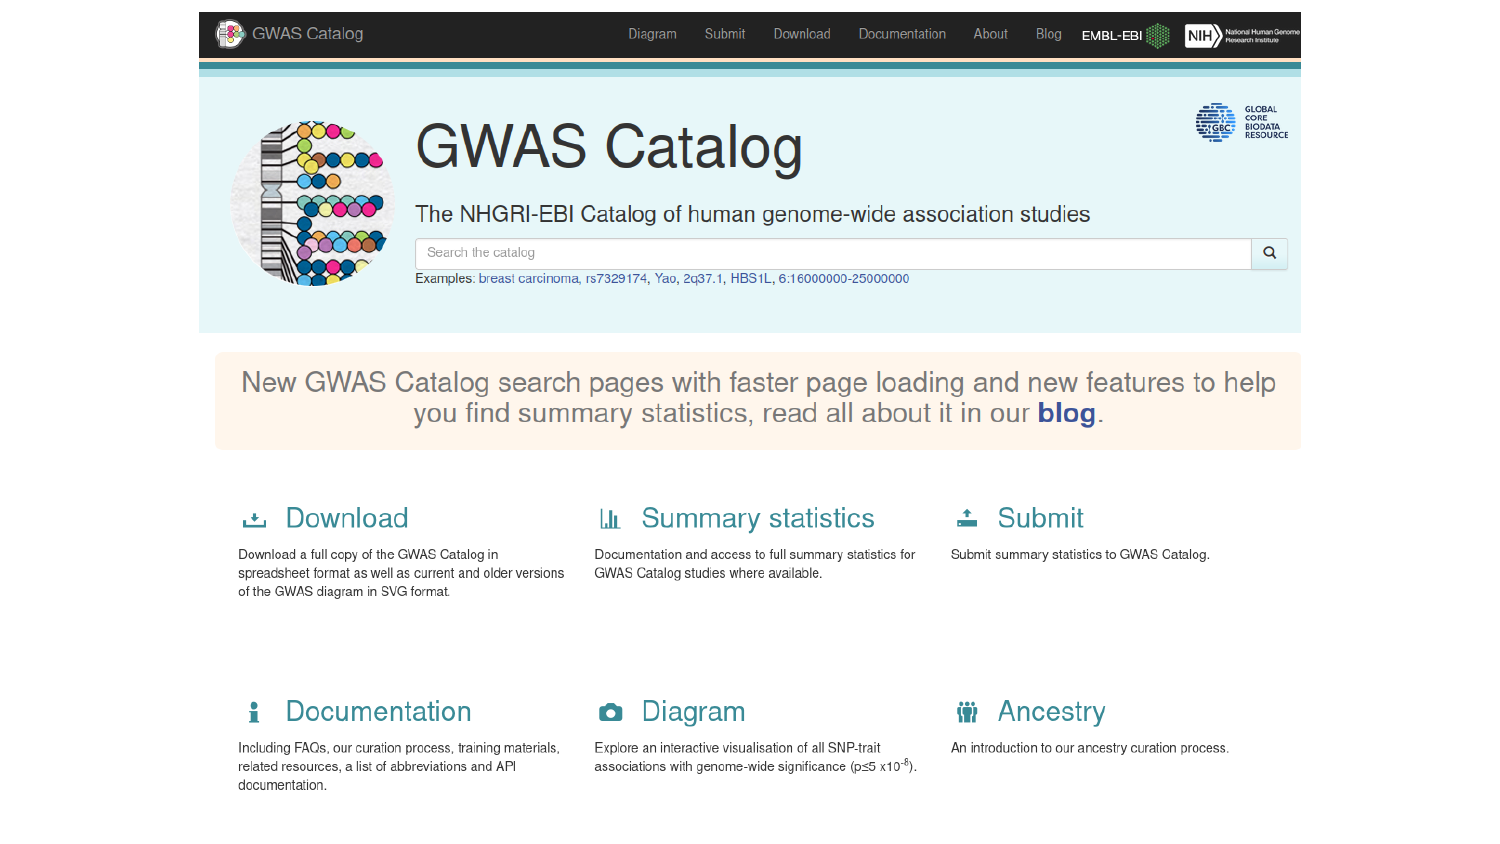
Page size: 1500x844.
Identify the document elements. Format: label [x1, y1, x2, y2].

picture [199, 12, 1301, 832]
